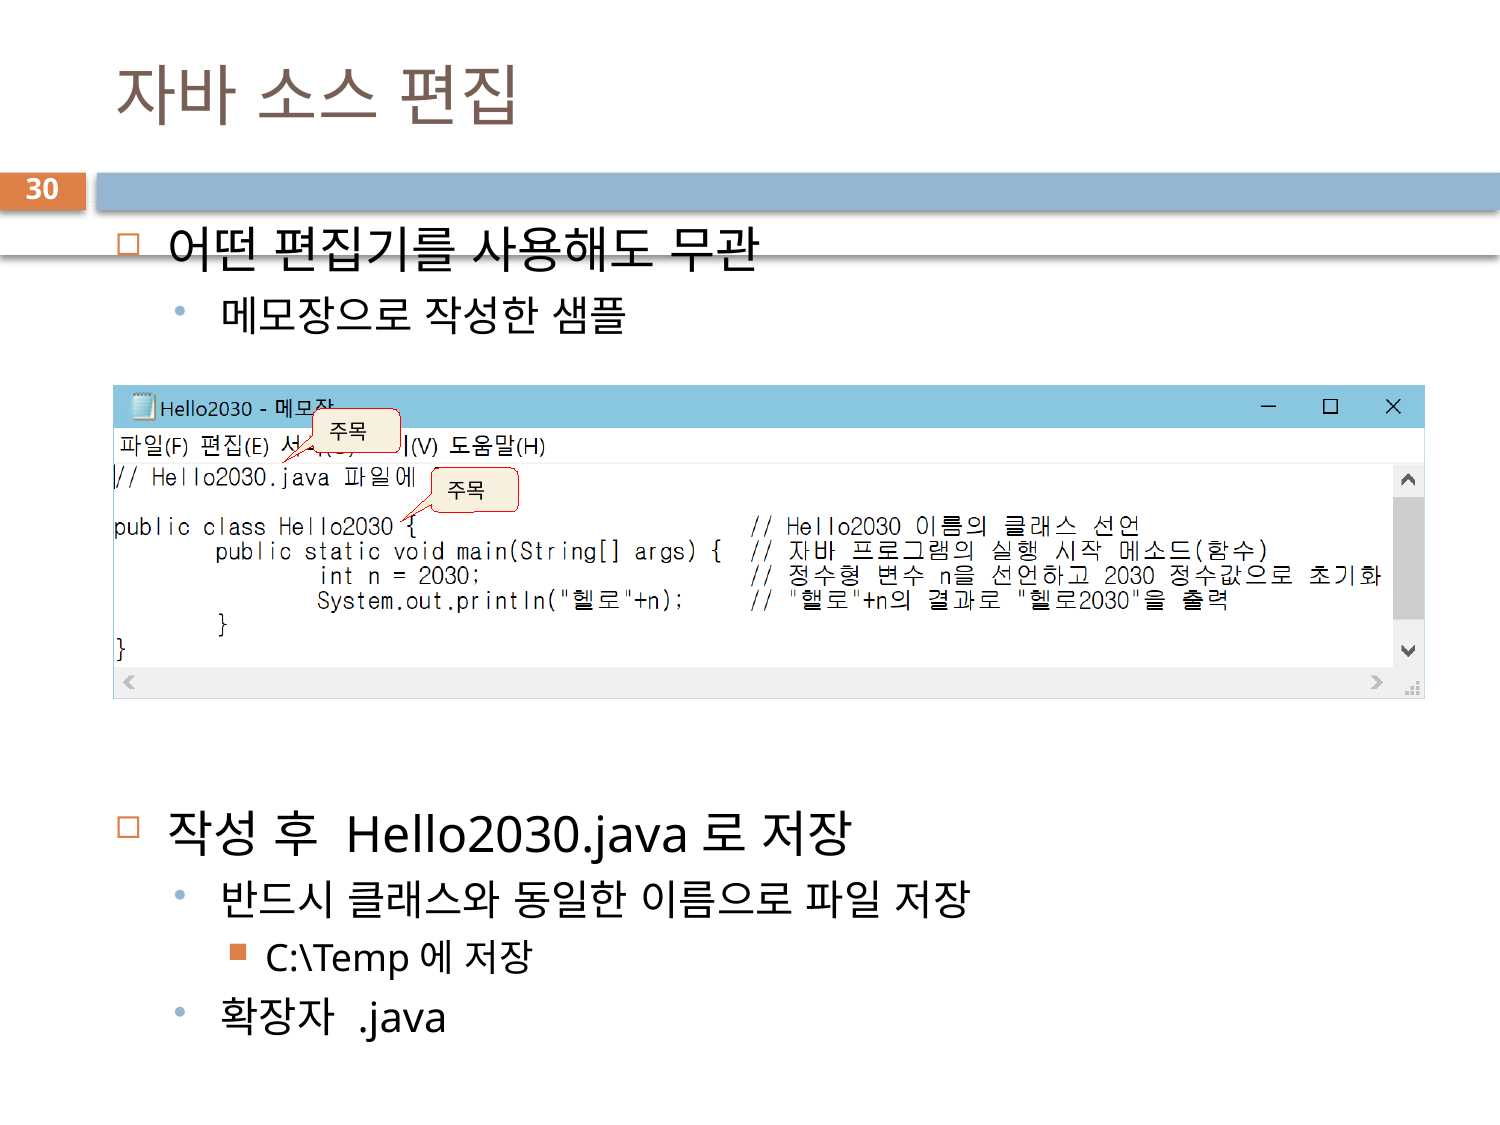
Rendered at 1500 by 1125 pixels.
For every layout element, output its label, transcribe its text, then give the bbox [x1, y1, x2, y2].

text_box [0, 0, 1500, 75]
slide_number 30 [0, 170, 87, 211]
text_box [113, 385, 1425, 700]
title 자바 소스 편집 [100, 75, 1438, 149]
list 어떤 편집기를 사용해도 무관 메모장으로 작성한 샘플 작성 후 Hello2030.java로 저장 반드시 클래스와 동일한 이름으로 파일 저장 C:\Temp에 저장 확장자 .java [100, 210, 1438, 1071]
